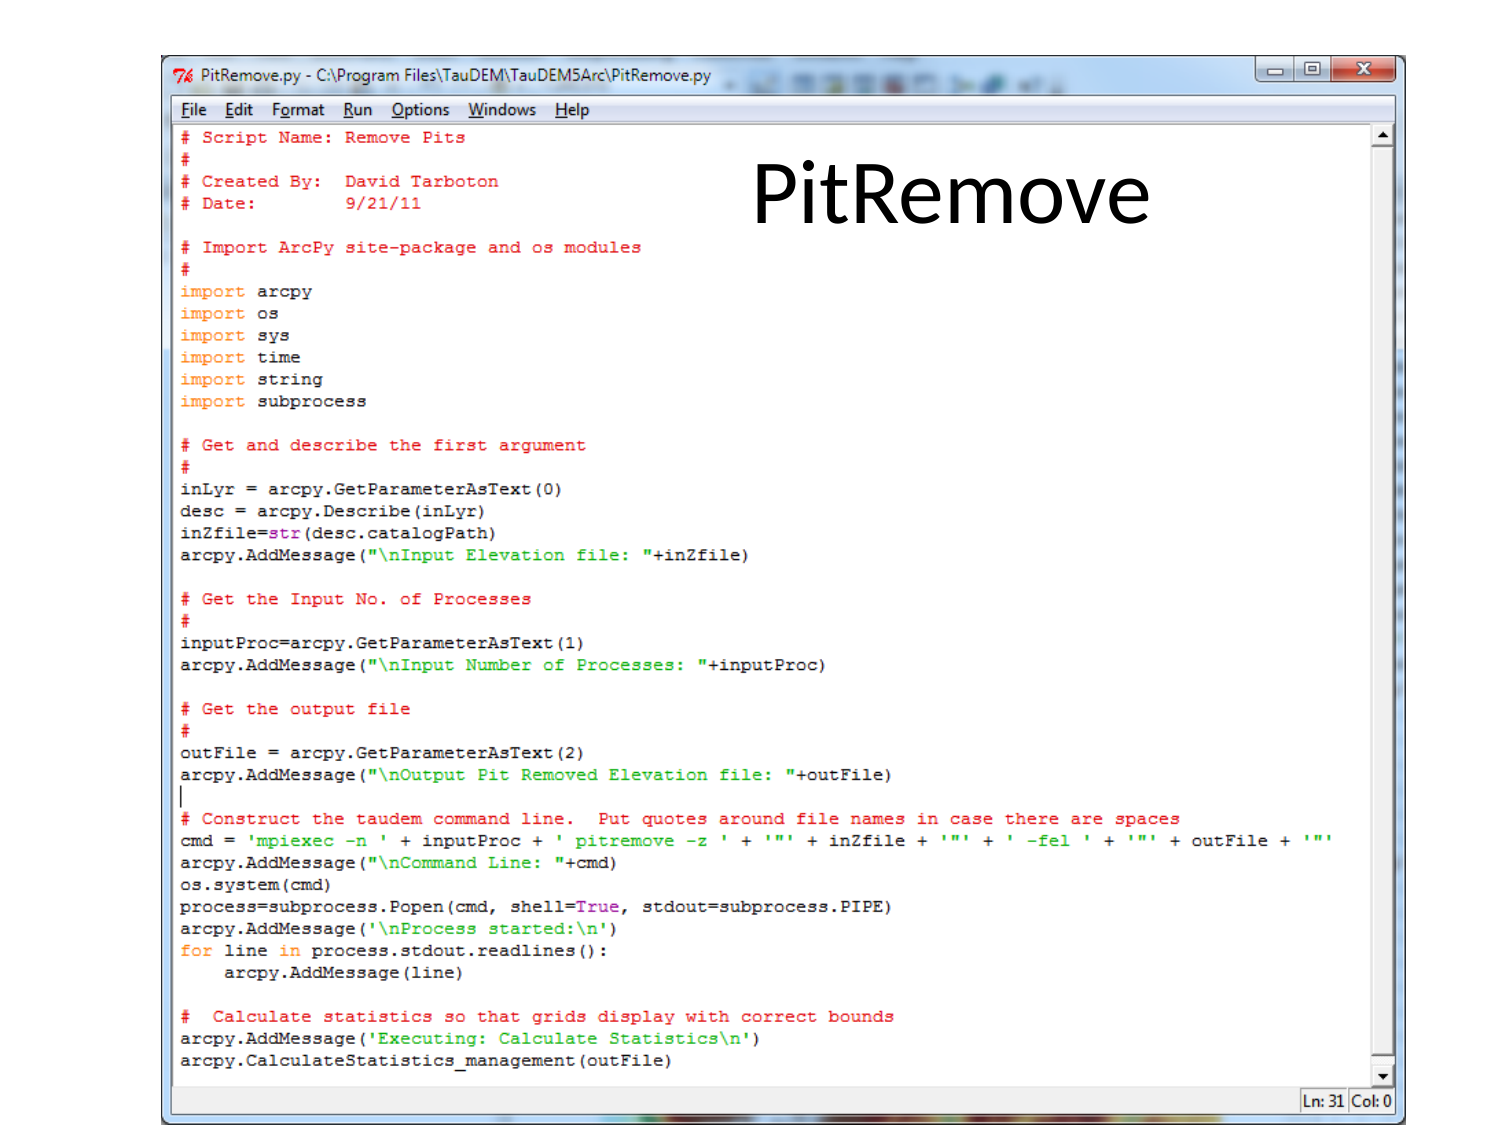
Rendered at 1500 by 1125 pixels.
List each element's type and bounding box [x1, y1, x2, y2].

picture [161, 55, 1406, 1125]
